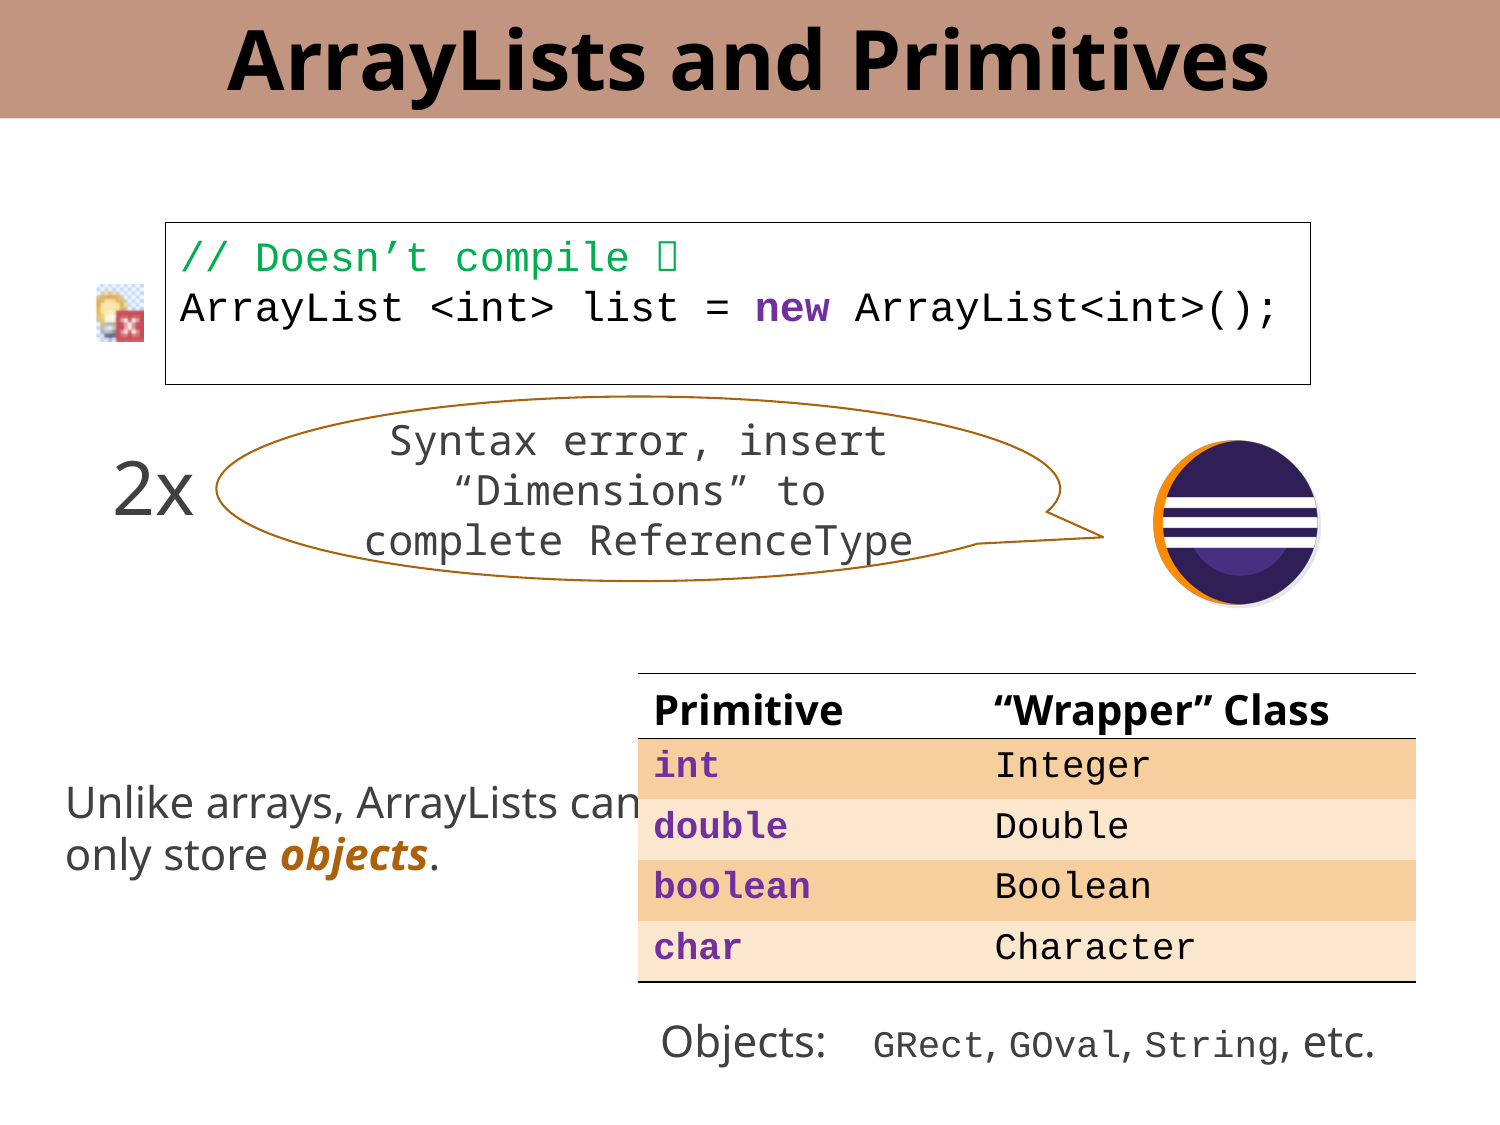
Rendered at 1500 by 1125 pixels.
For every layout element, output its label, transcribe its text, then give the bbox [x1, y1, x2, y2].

table_cell Character [980, 921, 1416, 981]
table_cell Double [980, 799, 1416, 860]
table_cell double [638, 799, 980, 860]
table_cell boolean [638, 860, 980, 921]
table_cell char [638, 921, 980, 981]
text_box 2x [97, 433, 211, 538]
text_box Objects: GRect, GOval, String, etc. [645, 1006, 1391, 1074]
picture [1145, 432, 1326, 613]
table_header Primitive [638, 674, 980, 738]
table_cell Boolean [980, 860, 1416, 921]
text_box Syntax error, insert “Dimensions” to complete ReferenceType [216, 396, 1104, 582]
picture [93, 283, 144, 343]
text_box ArrayLists and Primitives [0, 0, 1500, 121]
table_cell Integer [980, 739, 1416, 799]
text_box // Doesn’t compile  ArrayList <int> list = new ArrayList<int>(); [165, 222, 1311, 385]
text_box Unlike arrays, ArrayLists can only store objects. [50, 767, 638, 887]
table_header “Wrapper” Class [980, 674, 1416, 738]
table_cell int [638, 739, 980, 799]
